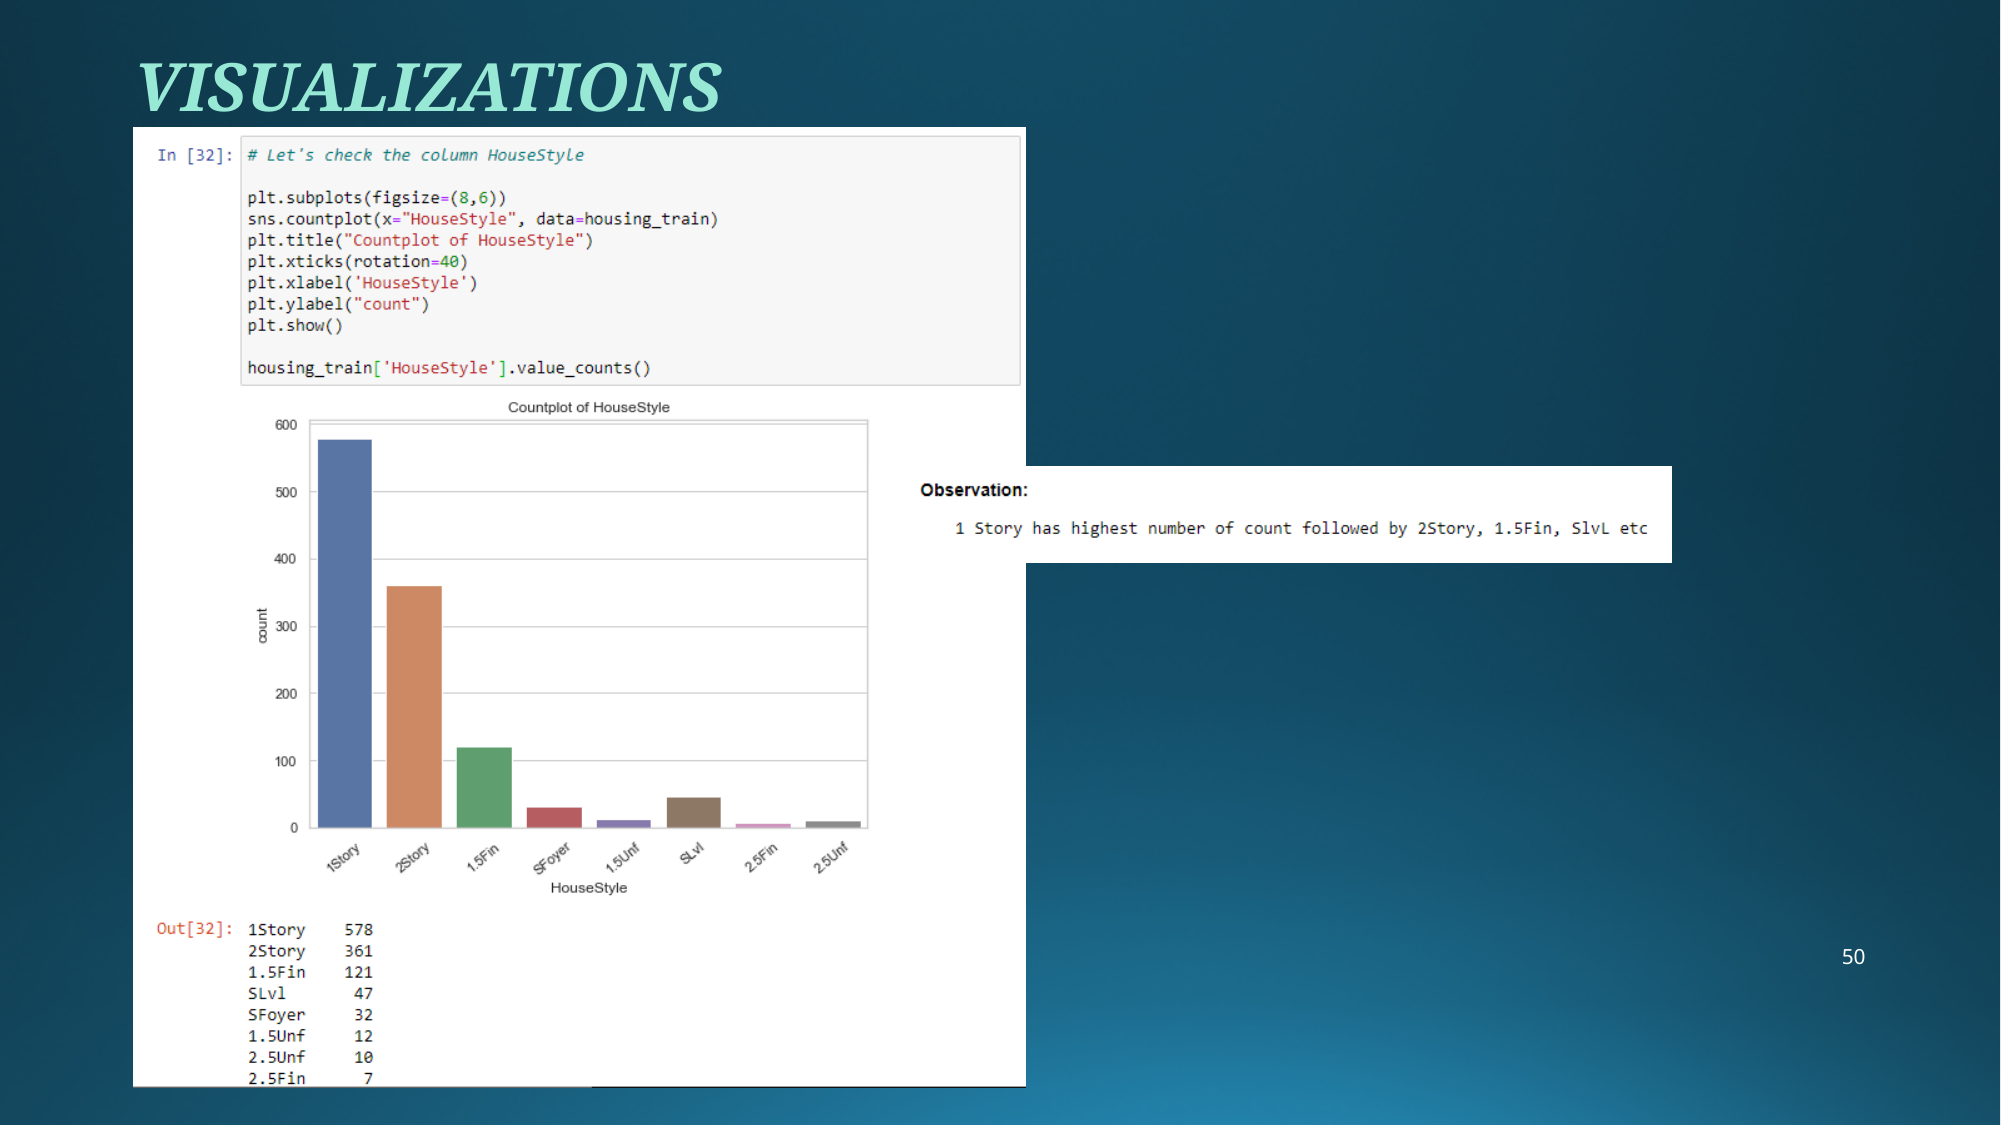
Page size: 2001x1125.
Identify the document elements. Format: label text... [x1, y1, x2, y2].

text_box 50 [1755, 927, 1881, 988]
text_box VISUALIZATIONS [119, 37, 1703, 133]
picture [0, 0, 2001, 1125]
